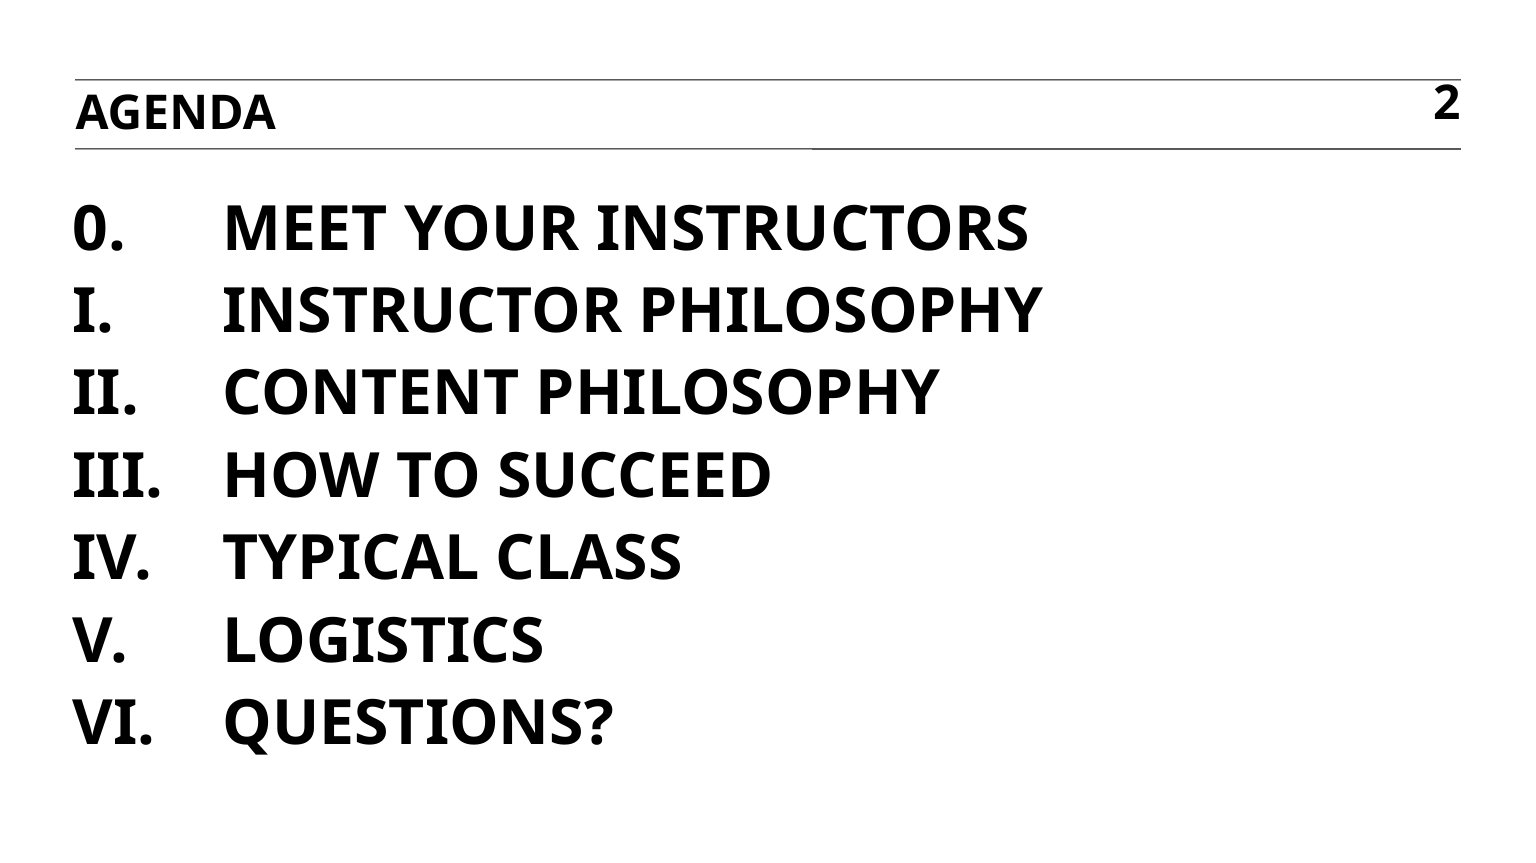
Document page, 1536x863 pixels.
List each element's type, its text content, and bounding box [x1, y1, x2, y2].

title 0. Meet Your Instructors I. Instructor Philosophy II. Content Philosophy III. How to Succeed IV. Typical Class V. Logistics VI. Questions? [72, 174, 1456, 782]
slide_number 2 [1419, 86, 1461, 138]
list agenda [60, 81, 1231, 132]
